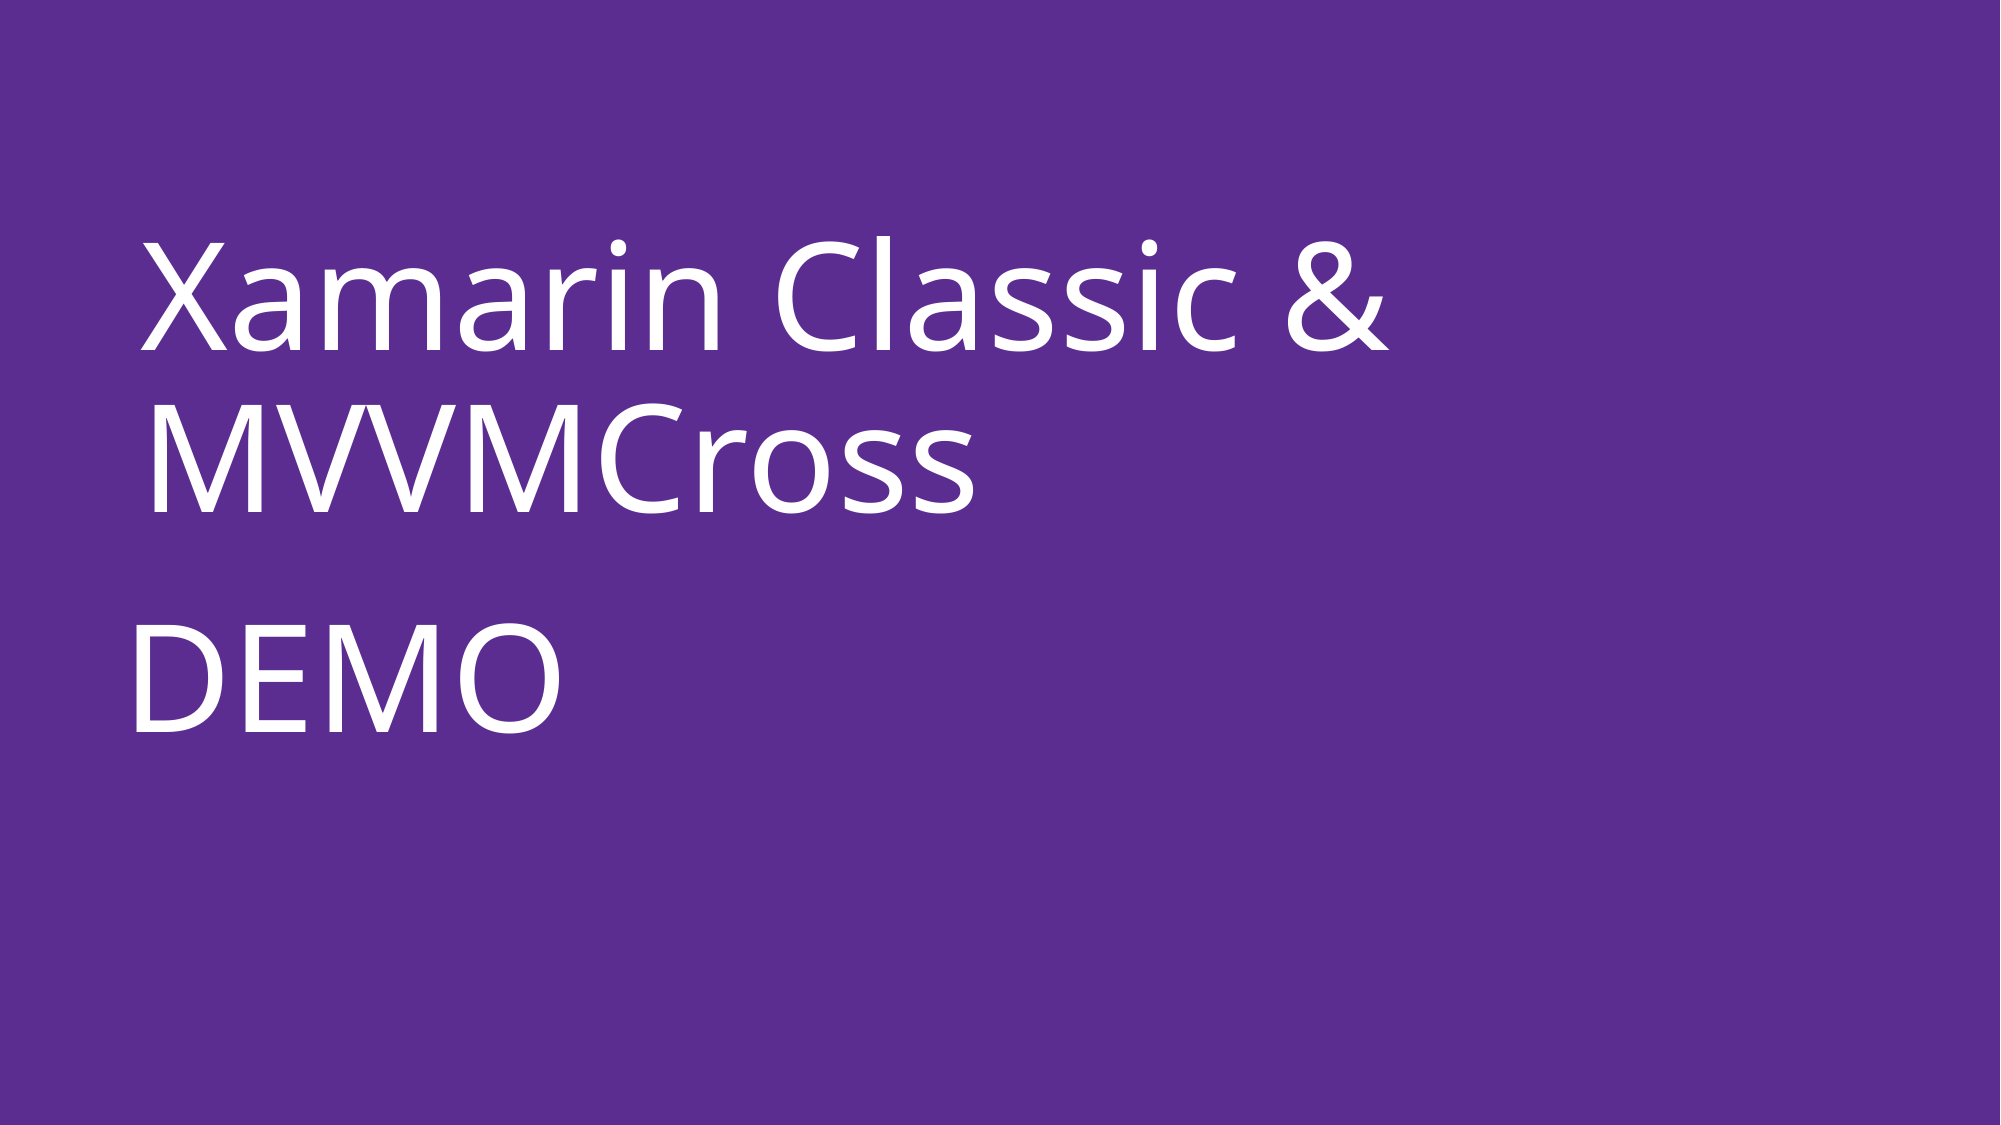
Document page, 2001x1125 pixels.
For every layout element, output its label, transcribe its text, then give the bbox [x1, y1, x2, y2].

title Xamarin Classic & MVVMCross [118, 120, 1882, 563]
